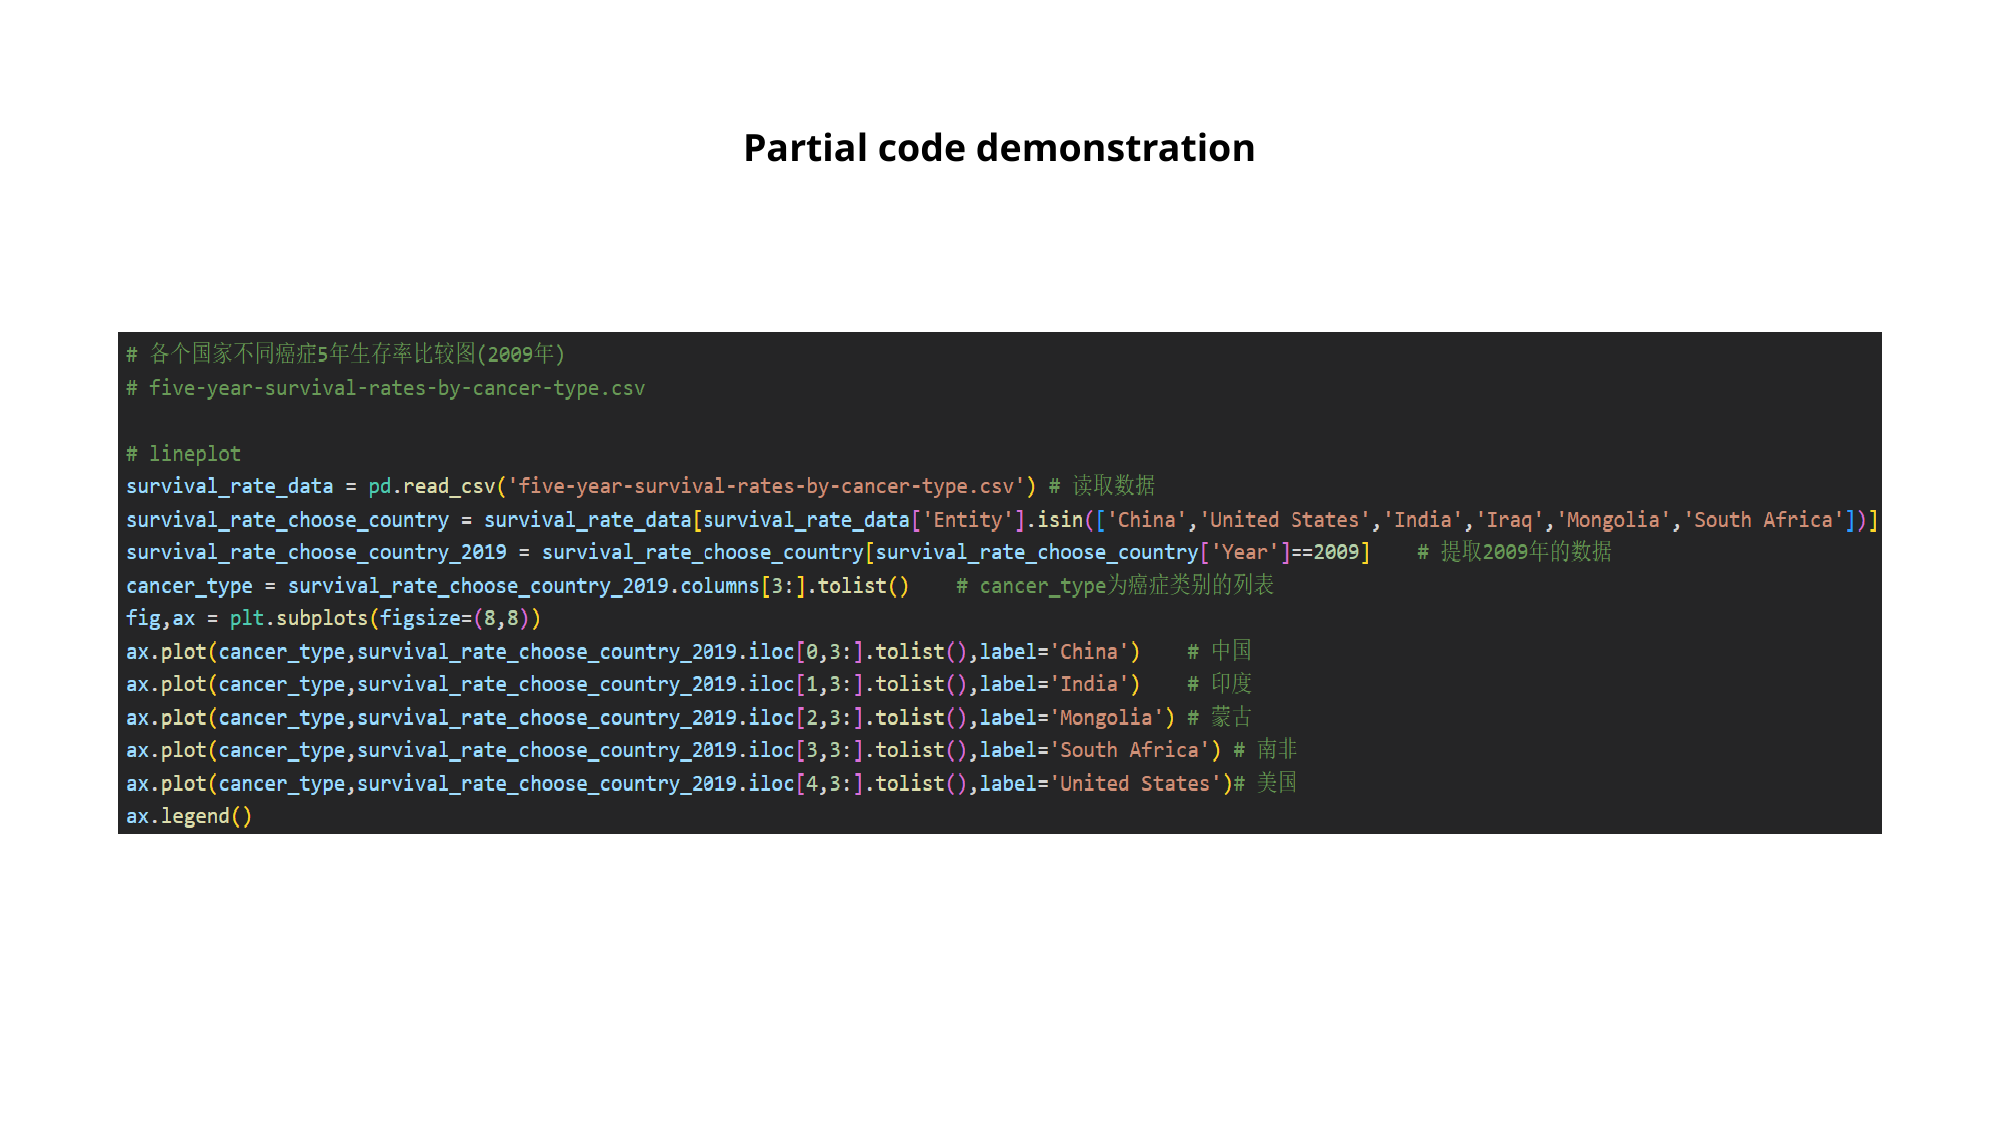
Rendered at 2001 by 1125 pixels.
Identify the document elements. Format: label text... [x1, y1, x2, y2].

text_box Partial code demonstration [728, 116, 1272, 177]
picture [118, 332, 1882, 834]
